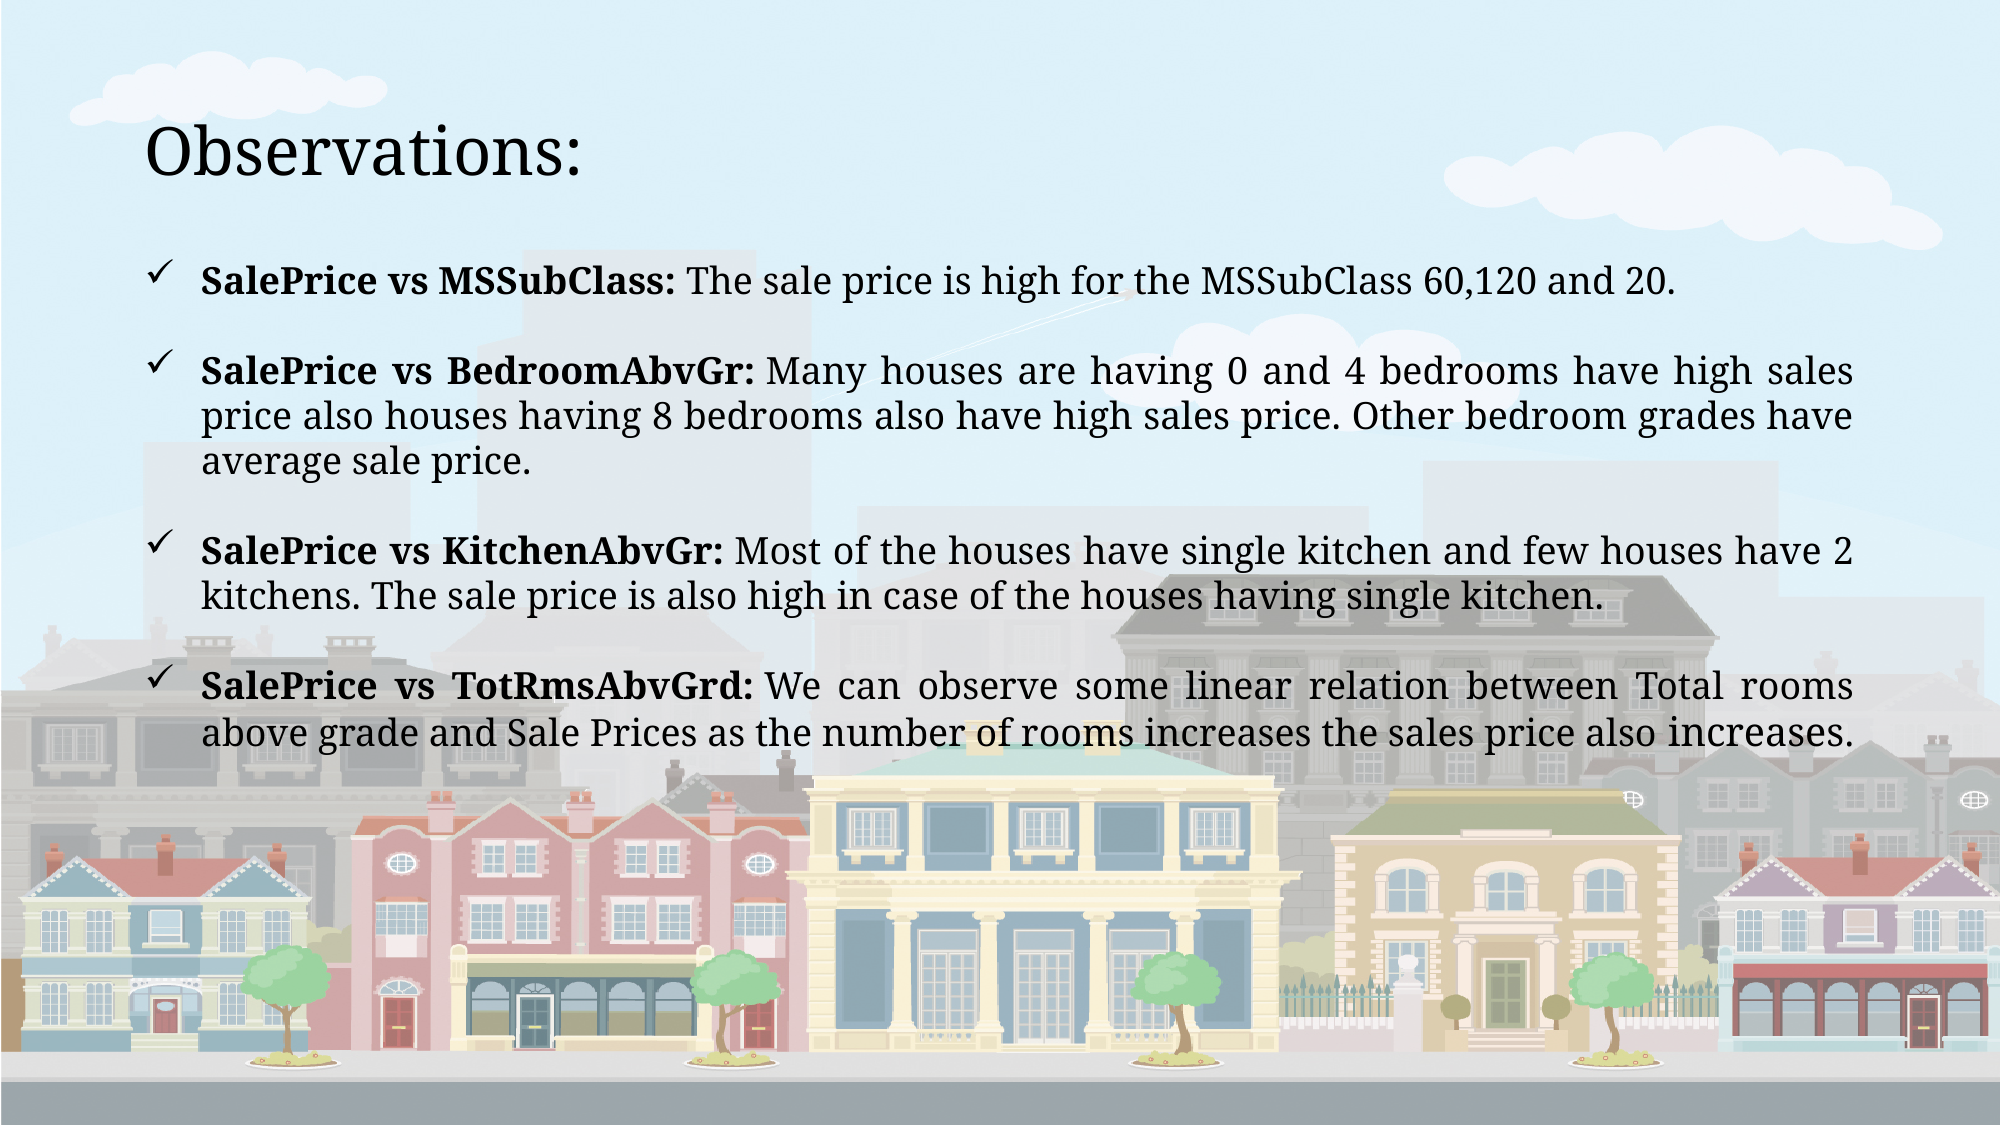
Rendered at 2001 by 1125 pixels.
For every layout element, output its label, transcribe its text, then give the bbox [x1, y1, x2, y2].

text_box SalePrice vs MSSubClass: The sale price is high for the MSSubClass 60,120 and 20. SalePrice vs BedroomAbvGr: Many houses are having 0 and 4 bedrooms have high sales price also houses having 8 bedrooms also have high sales price. Other bedroom grades have average sale price. SalePrice vs KitchenAbvGr: Most of the houses have single kitchen and few houses have 2 kitchens. The sale price is also high in case of the houses having single kitchen. SalePrice vs TotRmsAbvGrd: We can observe some linear relation between Total rooms above grade and Sale Prices as the number of rooms increases the sales price also increases. [129, 249, 1870, 763]
text_box Observations: [129, 101, 1870, 197]
